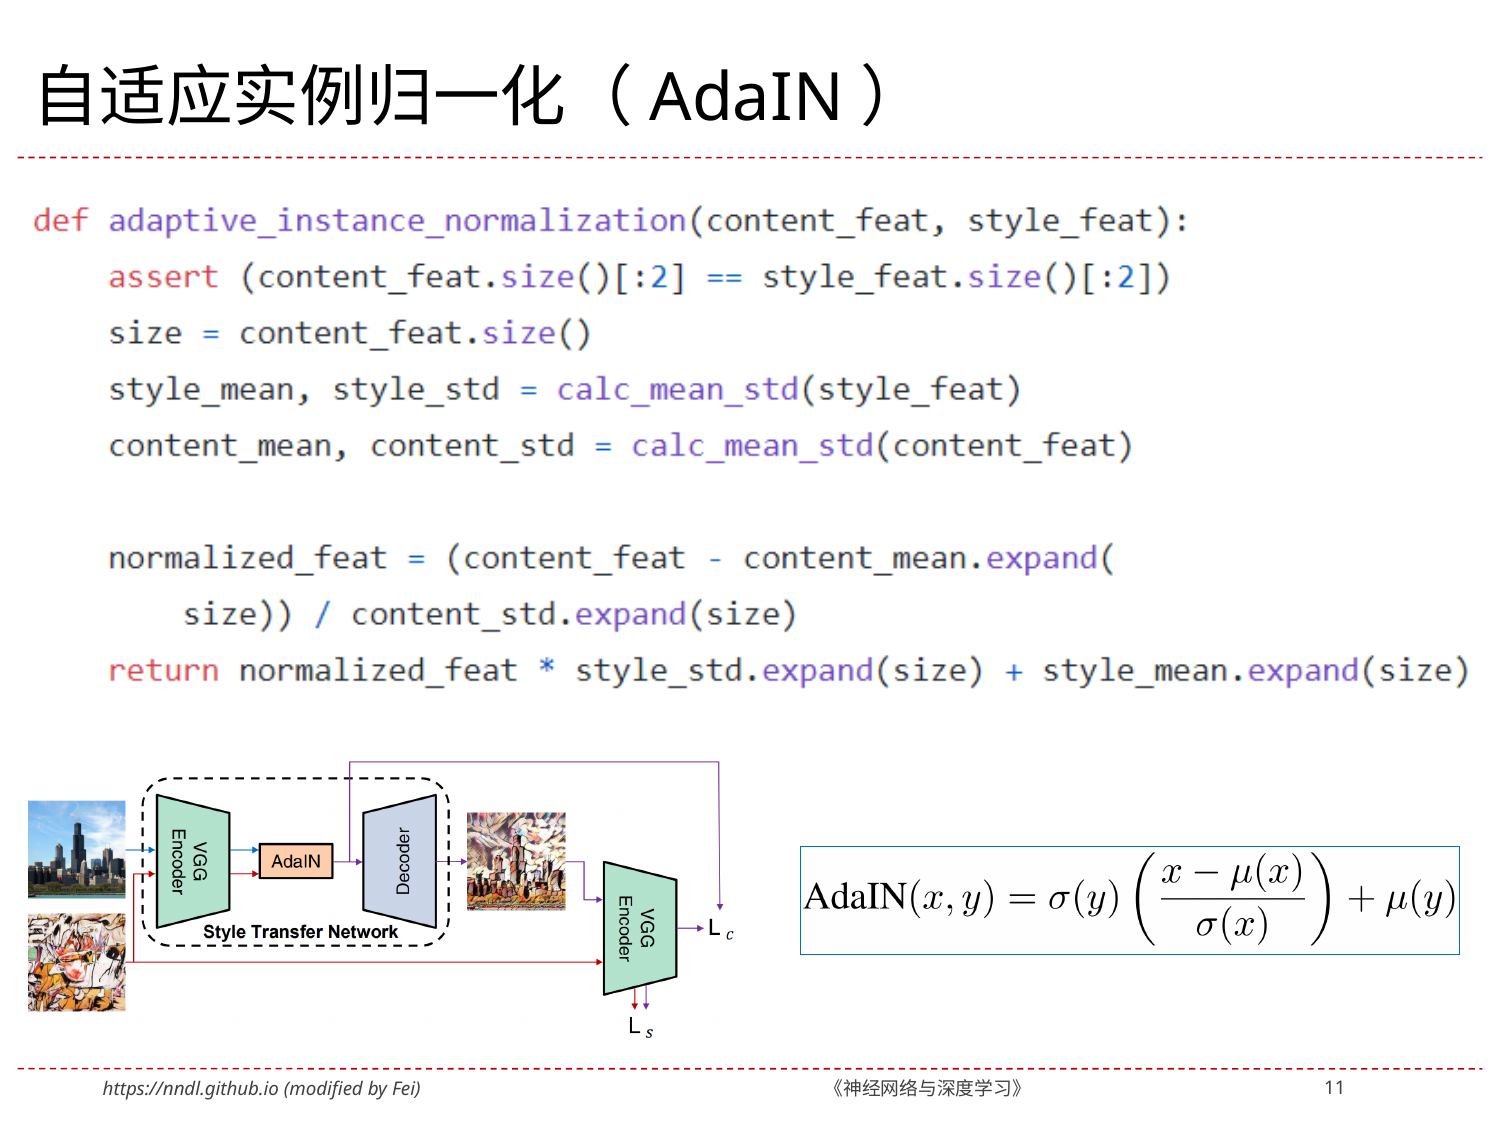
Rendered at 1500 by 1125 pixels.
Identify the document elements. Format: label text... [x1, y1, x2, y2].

picture [17, 757, 744, 1043]
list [17, 186, 1488, 712]
picture [800, 845, 1460, 955]
title 自适应实例归一化（AdaIN） [17, 24, 1483, 142]
